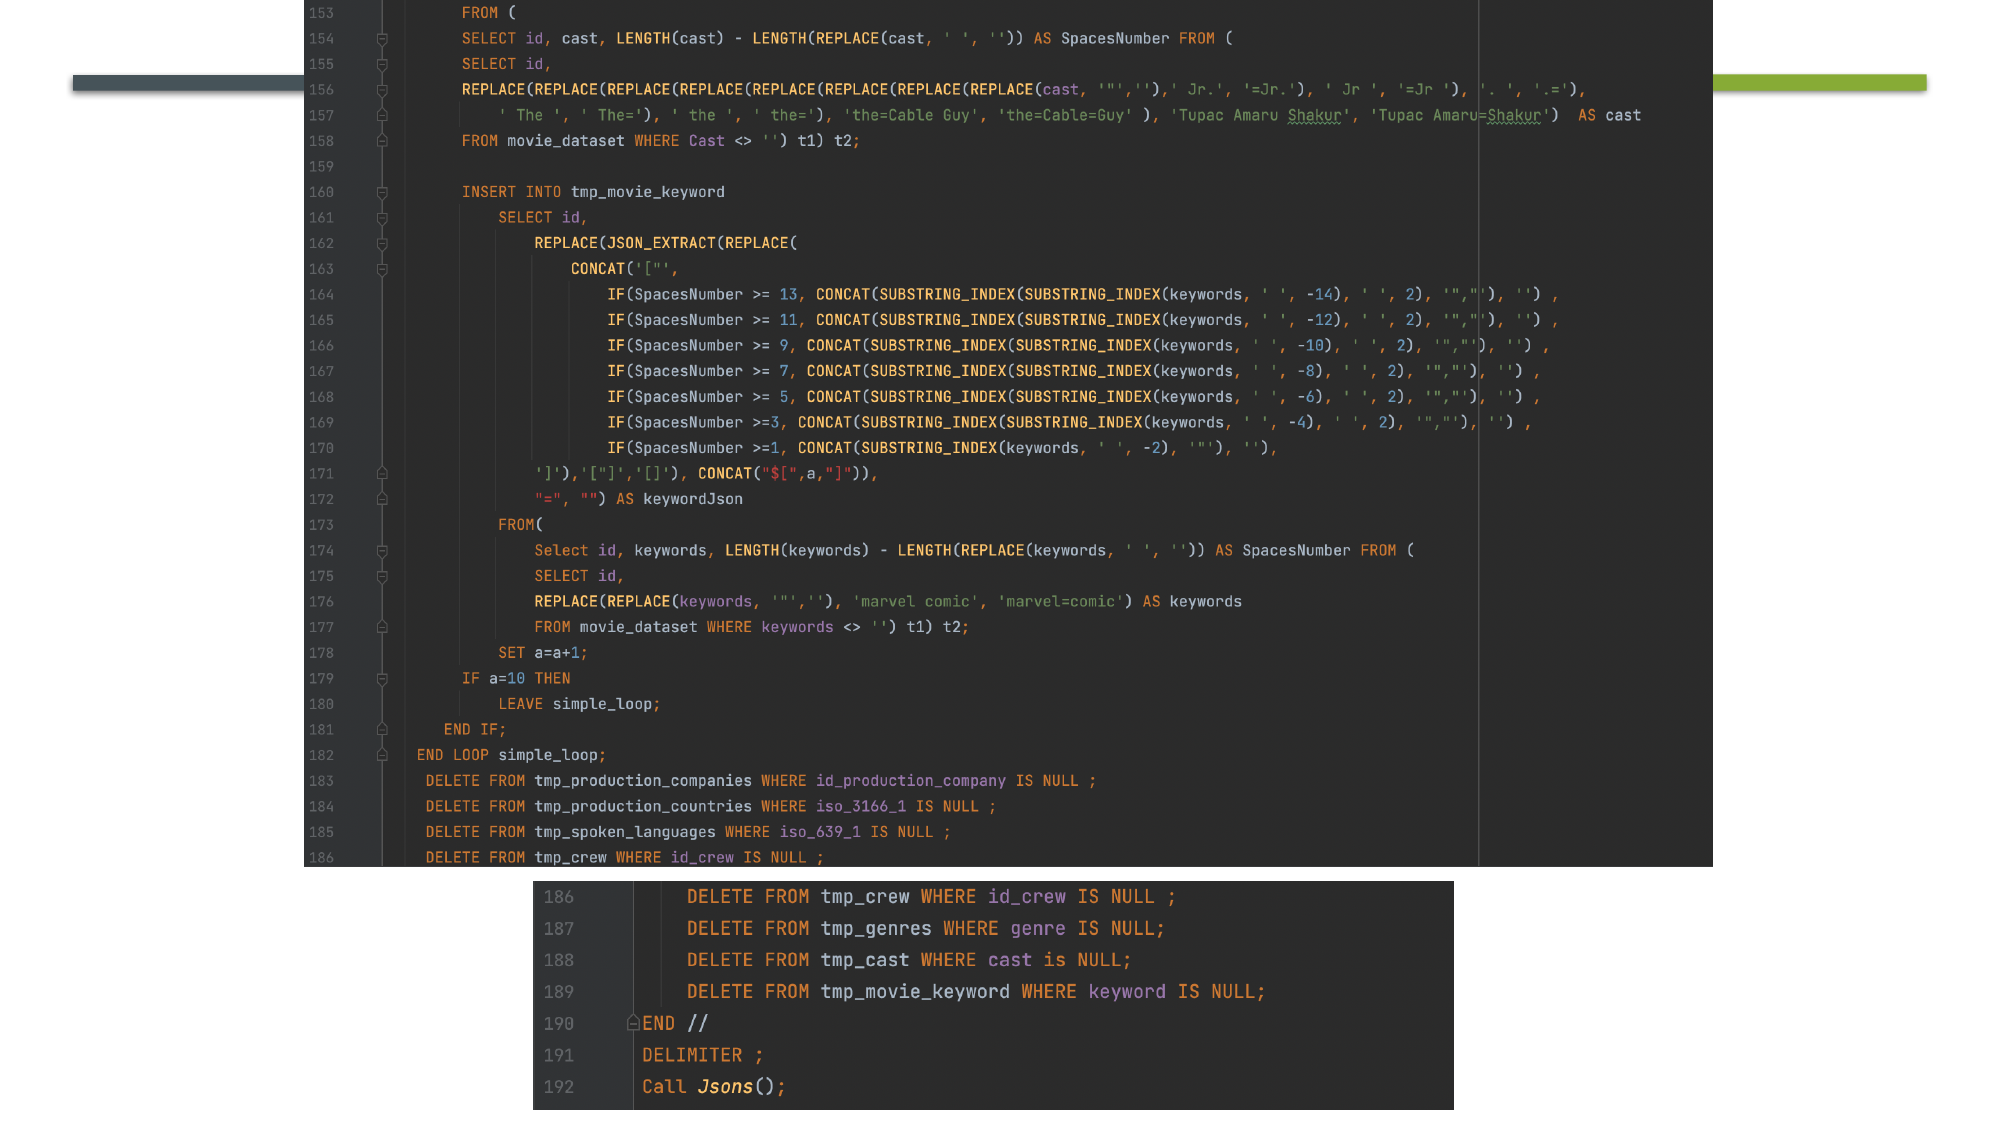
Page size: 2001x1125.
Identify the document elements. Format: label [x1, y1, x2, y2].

picture [303, 0, 1714, 867]
text_box [1718, 73, 1928, 92]
picture [532, 881, 1454, 1110]
text_box [0, 0, 2000, 1125]
text_box [72, 74, 299, 92]
